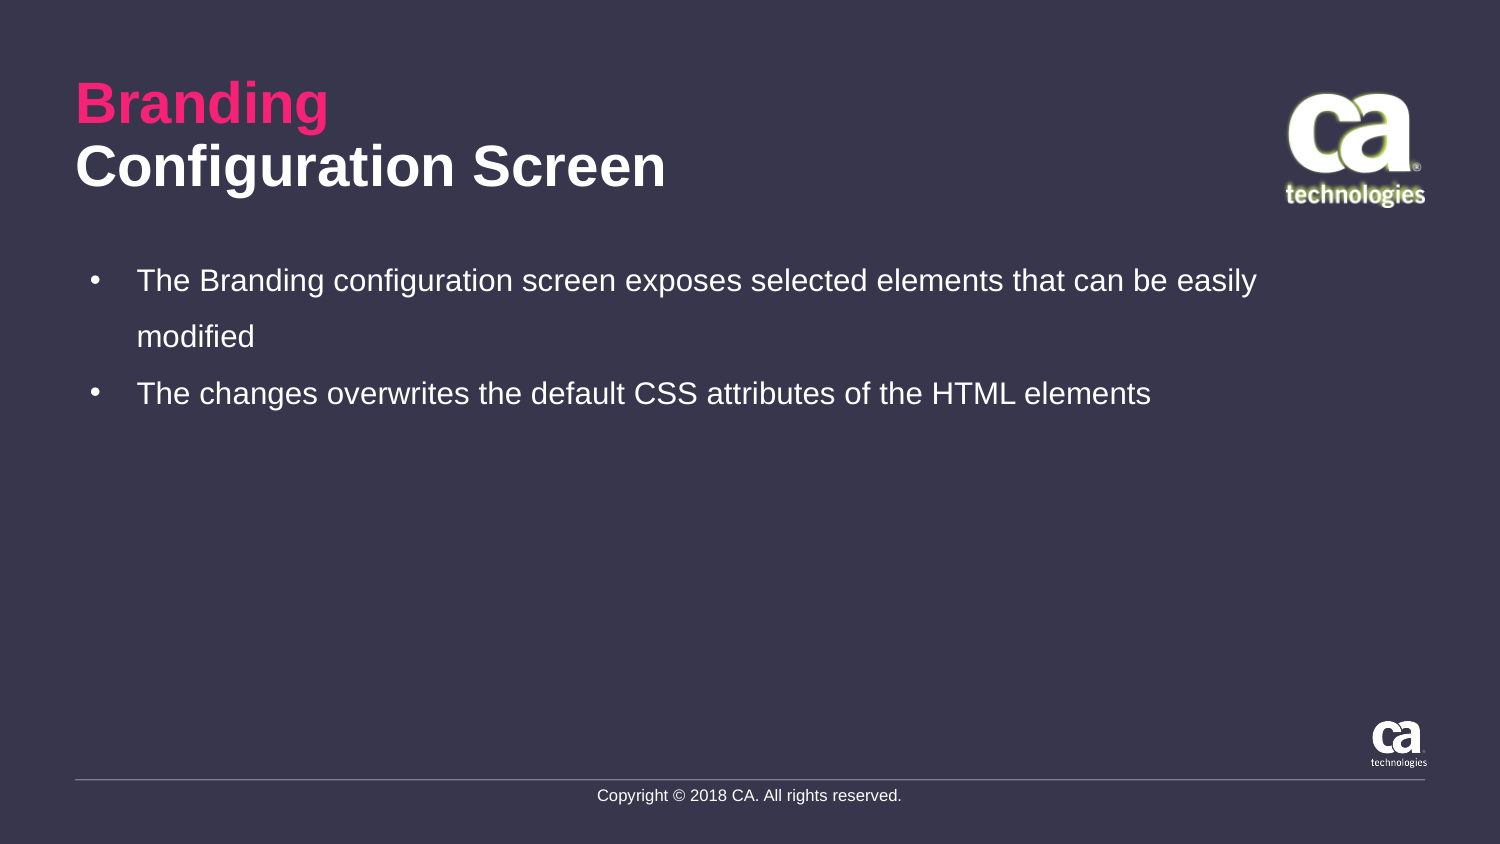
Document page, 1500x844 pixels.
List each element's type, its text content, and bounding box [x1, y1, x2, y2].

text_box Branding Configuration Screen [74, 65, 1096, 207]
picture [1286, 94, 1426, 208]
picture [1371, 721, 1427, 768]
text_box The Branding configuration screen exposes selected elements that can be easily modified The changes overwrites the default CSS attributes of the HTML elements [75, 234, 1379, 587]
